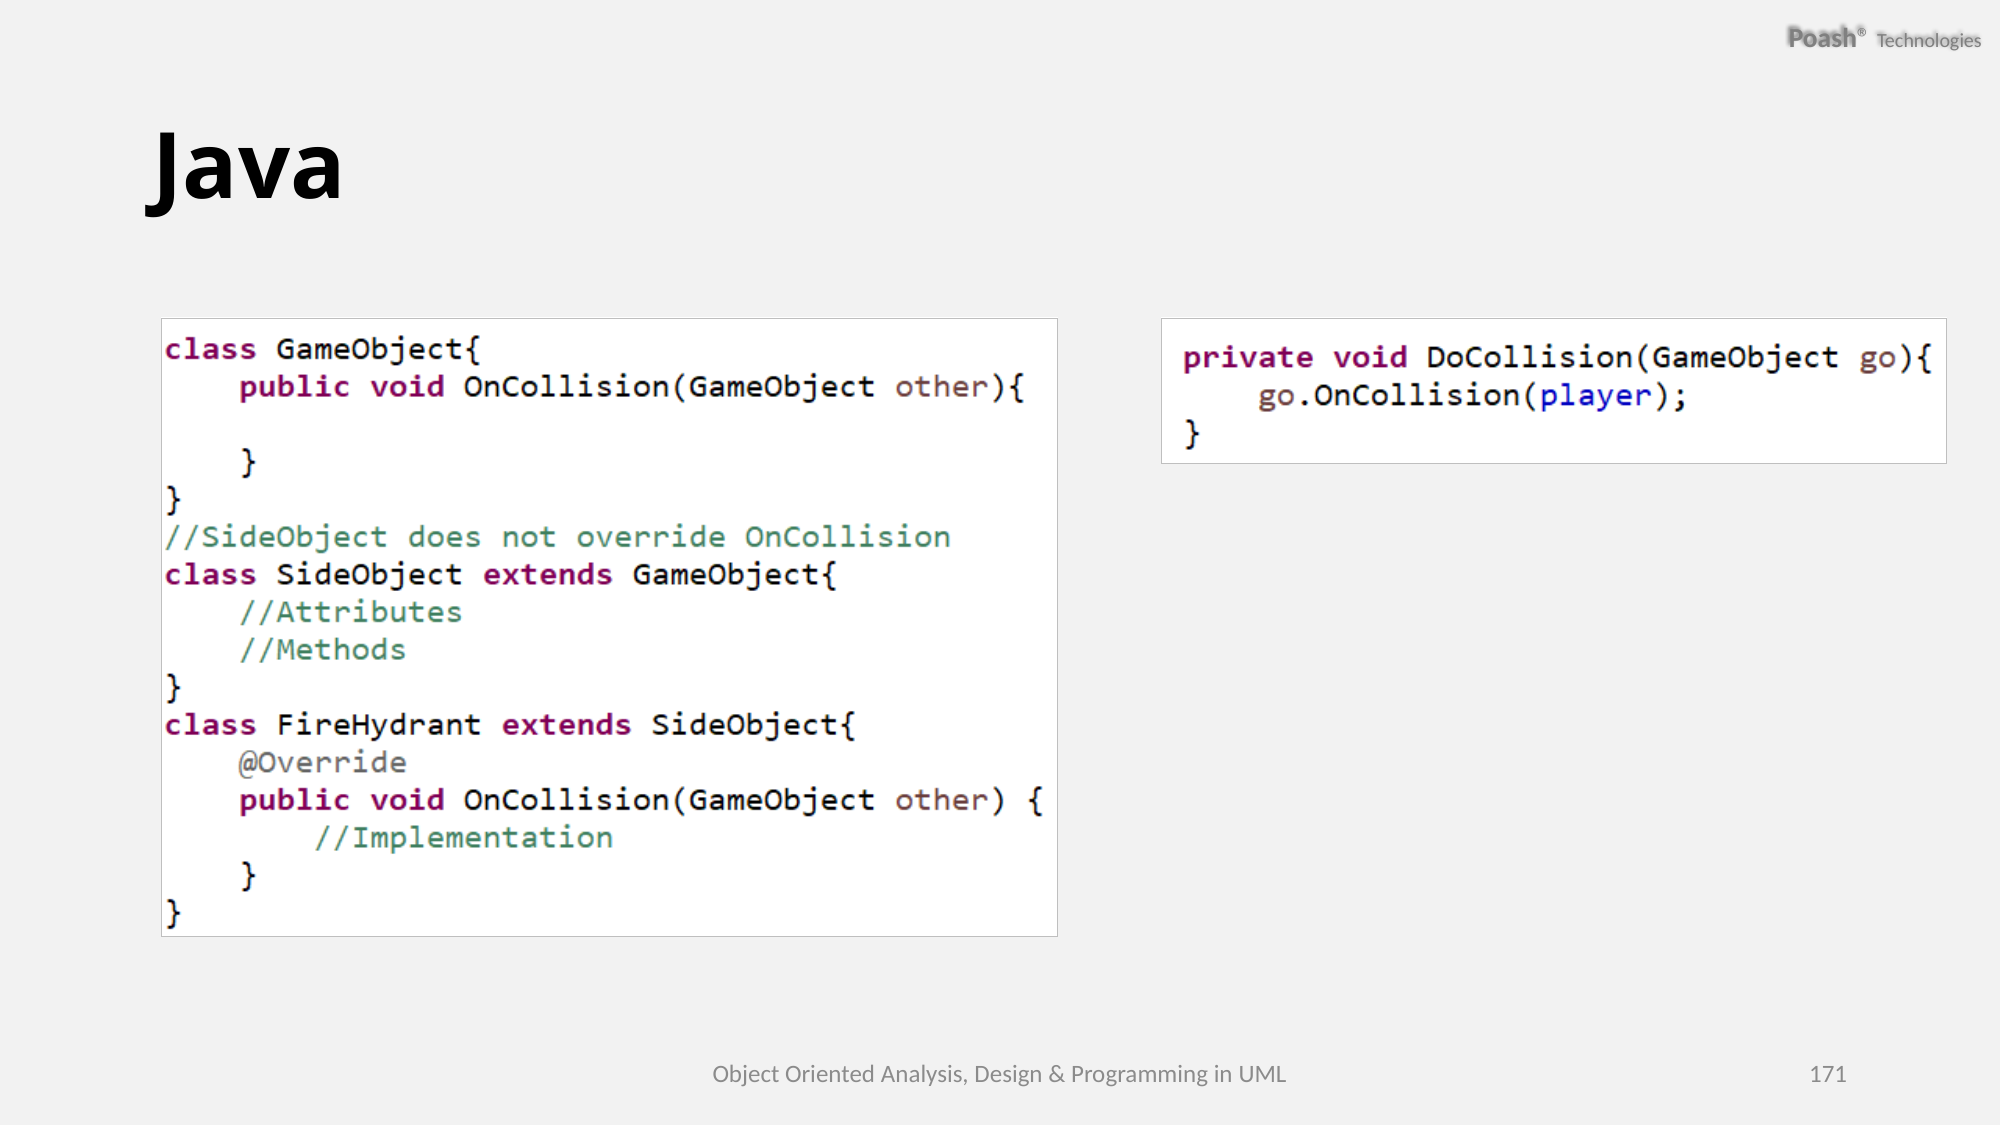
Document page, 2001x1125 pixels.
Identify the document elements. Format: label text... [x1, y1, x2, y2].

picture [161, 317, 1058, 937]
slide_number 171 [1412, 1042, 1863, 1103]
picture [1161, 317, 1947, 464]
footer Object Oriented Analysis, Design & Programming in UML [662, 1042, 1338, 1103]
title Java [137, 59, 1863, 278]
